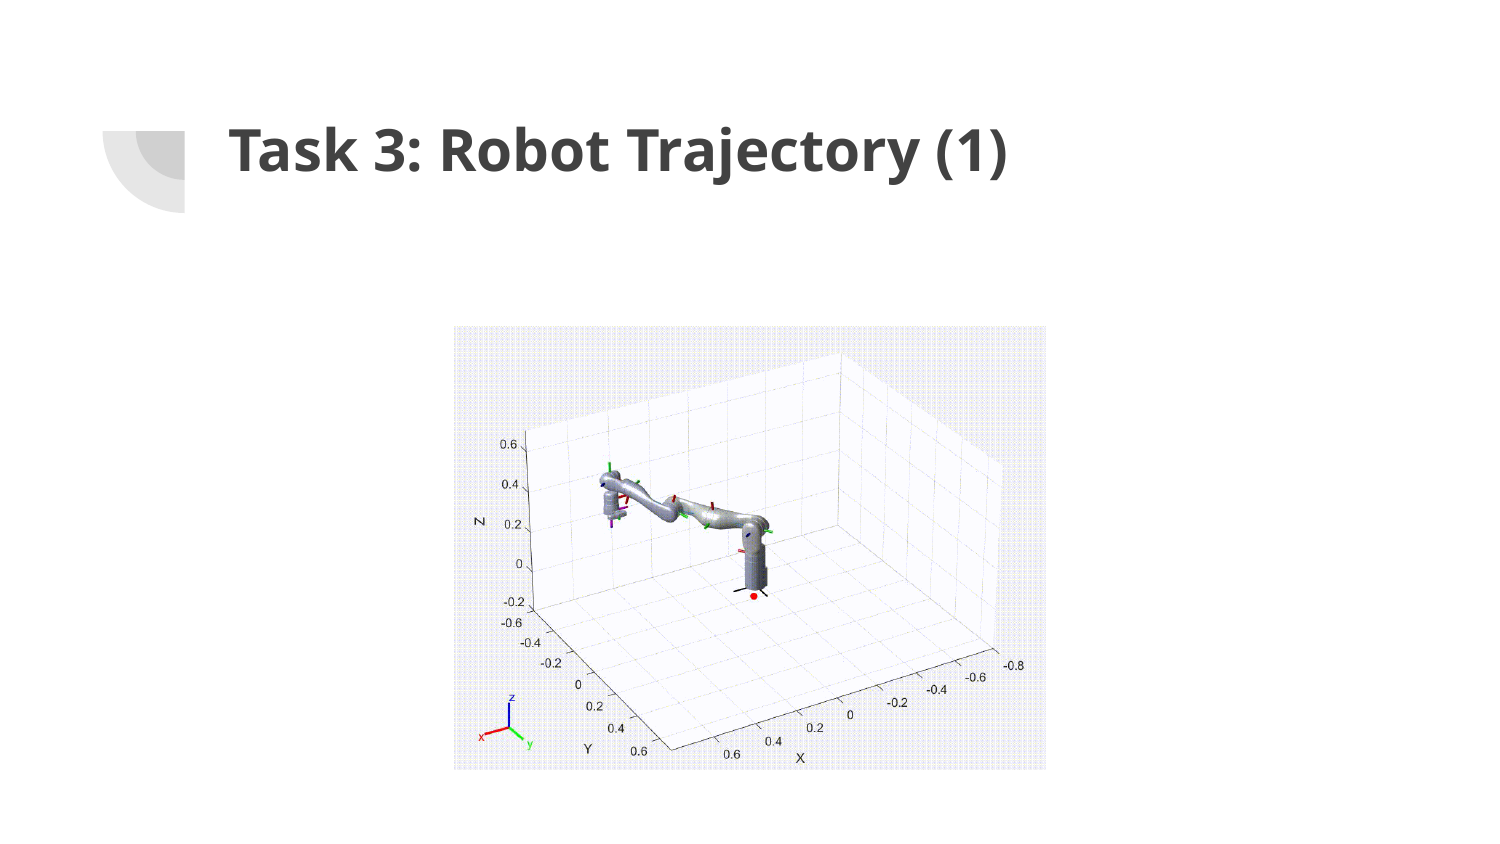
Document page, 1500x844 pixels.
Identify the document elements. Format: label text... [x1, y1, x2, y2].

title Task 3: Robot Trajectory (1) [213, 98, 1368, 263]
picture [454, 326, 1046, 770]
